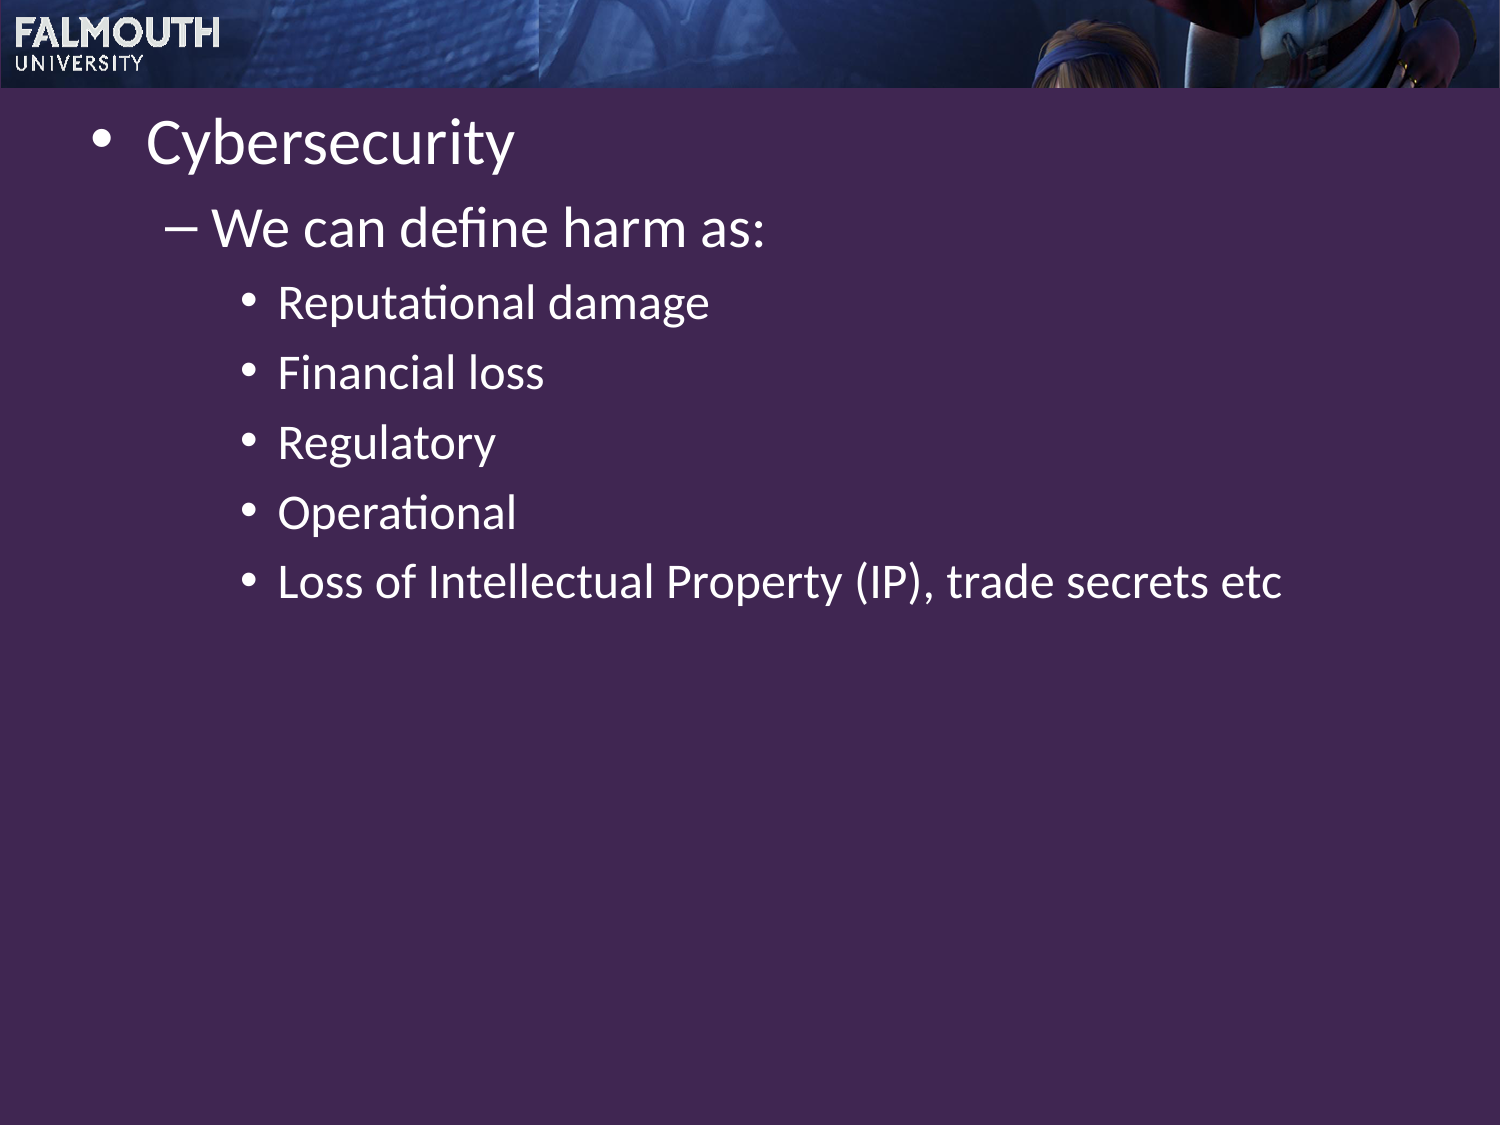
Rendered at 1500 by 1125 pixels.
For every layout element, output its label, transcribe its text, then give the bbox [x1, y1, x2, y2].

picture [0, 0, 1500, 90]
list Cybersecurity We can define harm as: Reputational damage Financial loss Regulatory Operational Loss of Intellectual Property (IP), trade secrets etc [75, 90, 1425, 1106]
